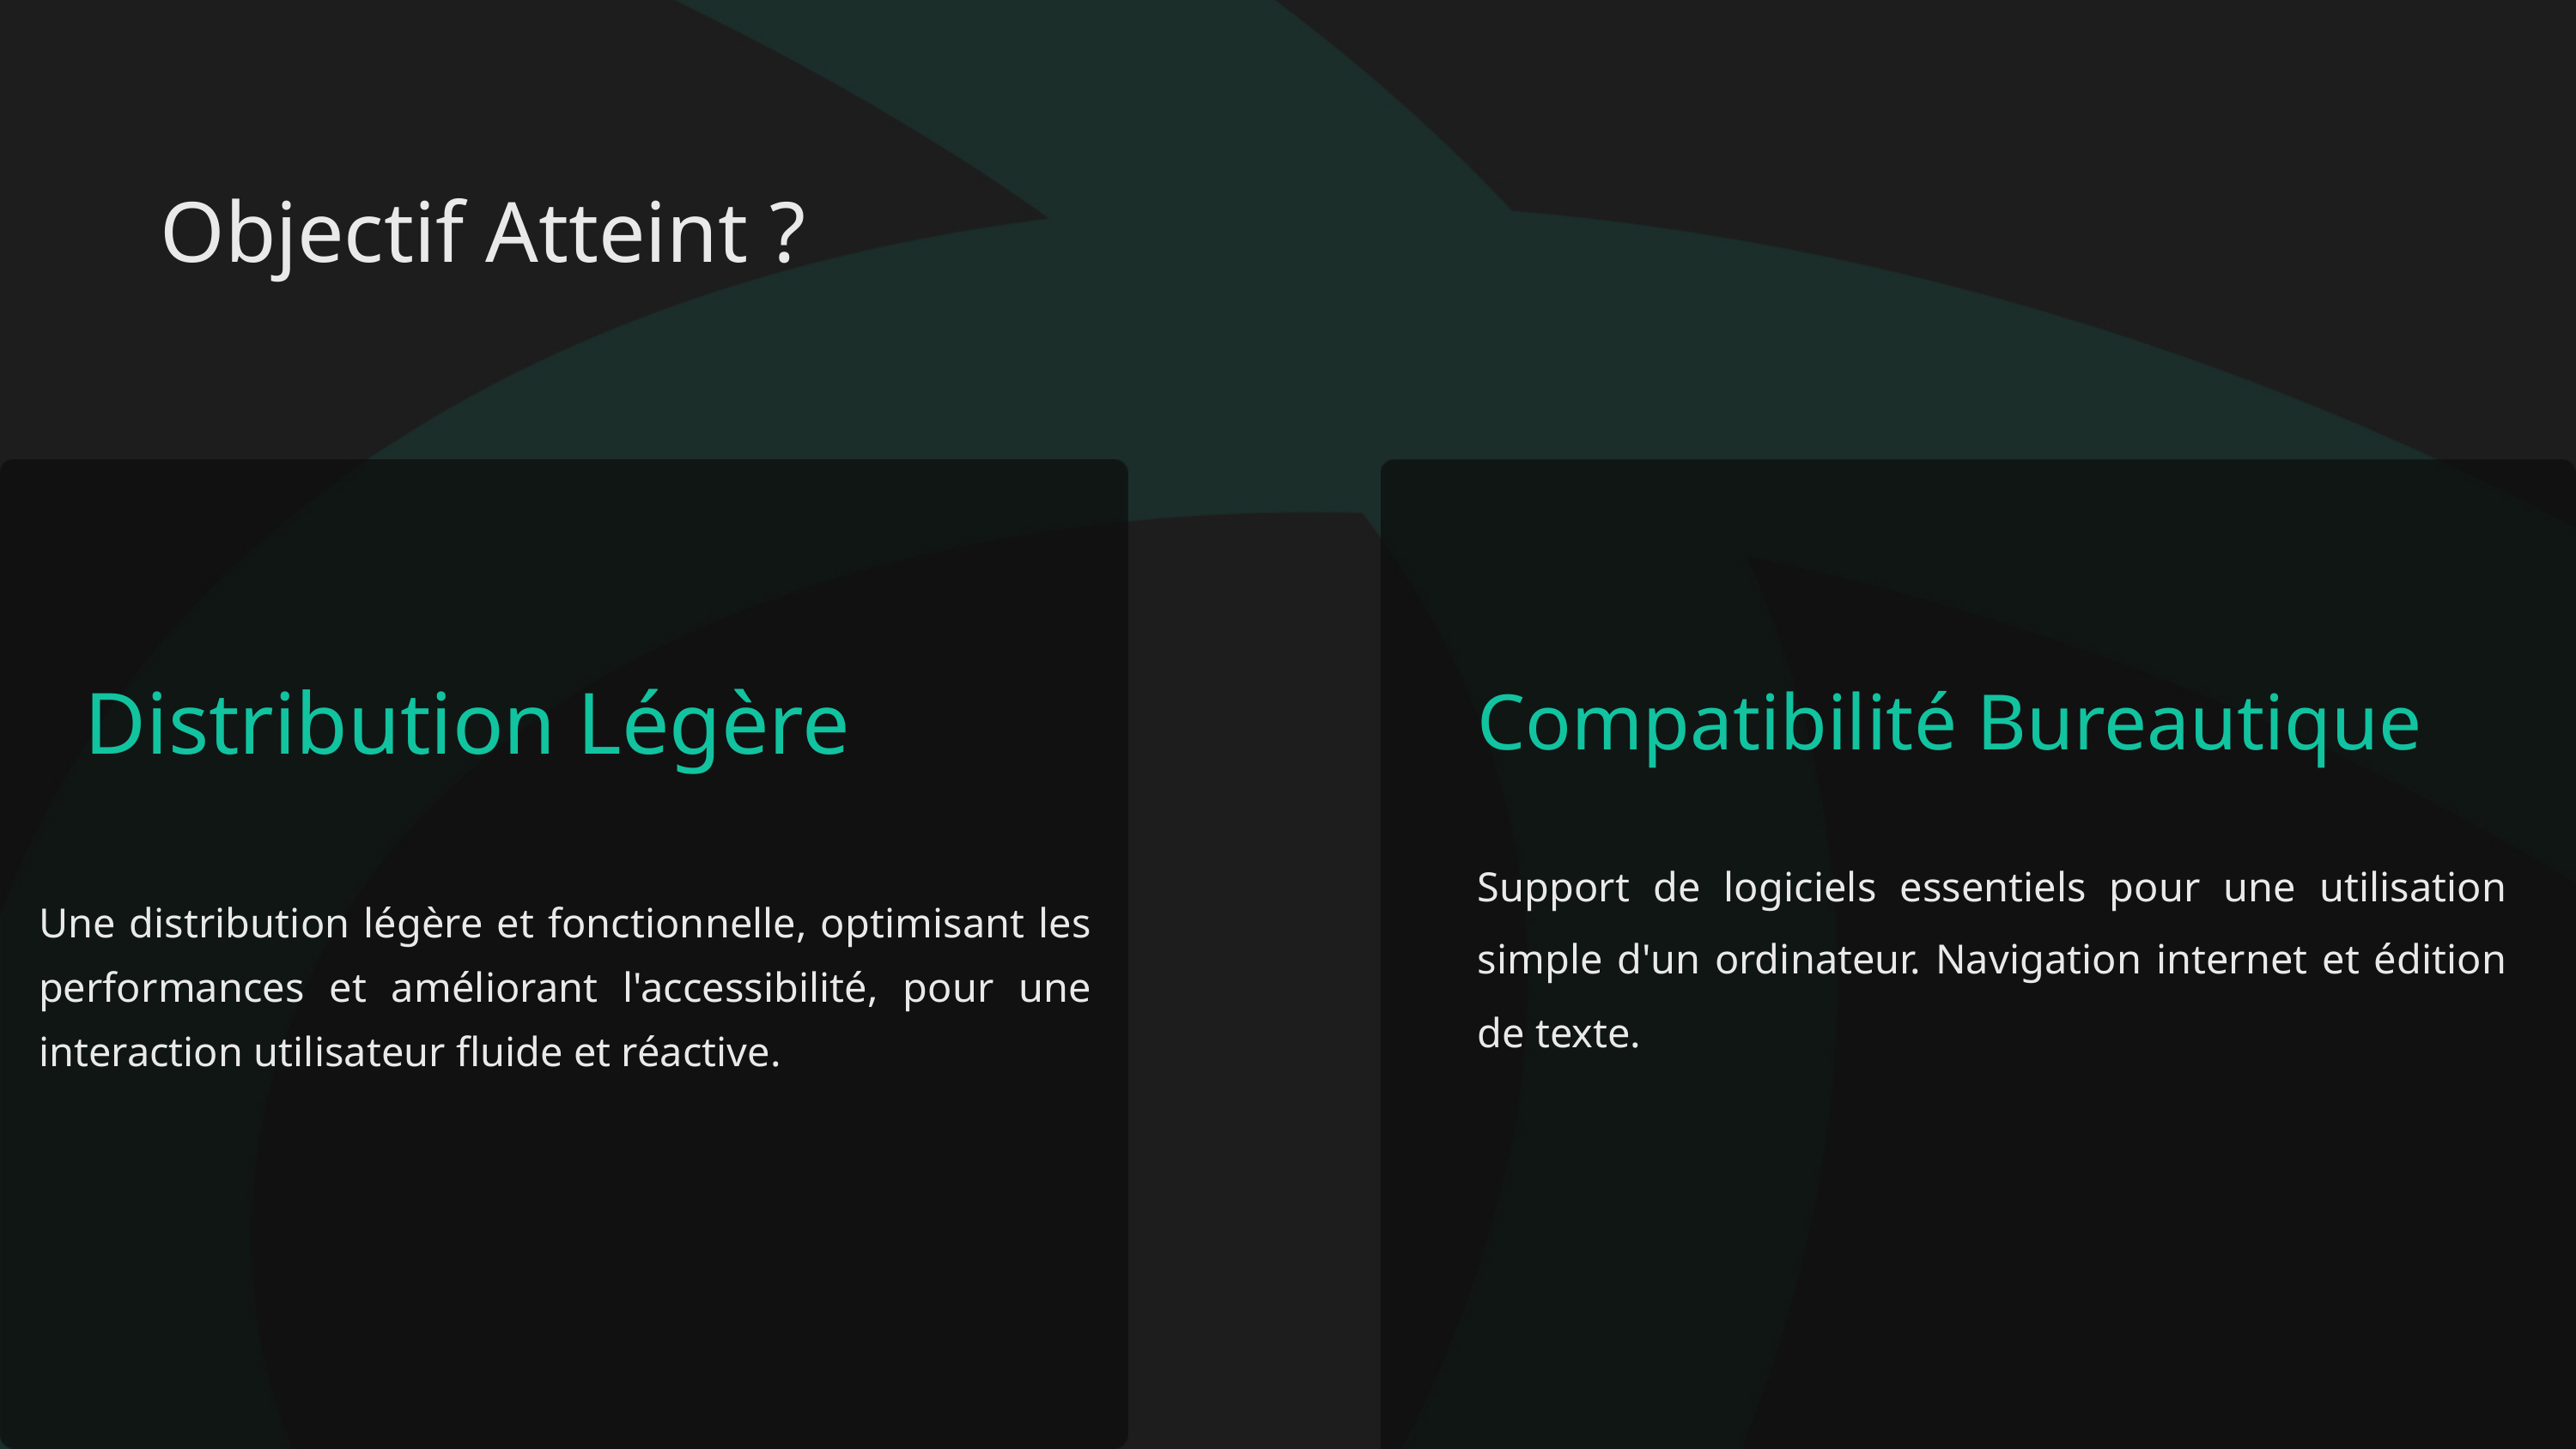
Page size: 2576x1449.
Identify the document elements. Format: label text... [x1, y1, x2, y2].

picture [0, 0, 2576, 1449]
text_box Objectif Atteint ? [160, 161, 2415, 280]
